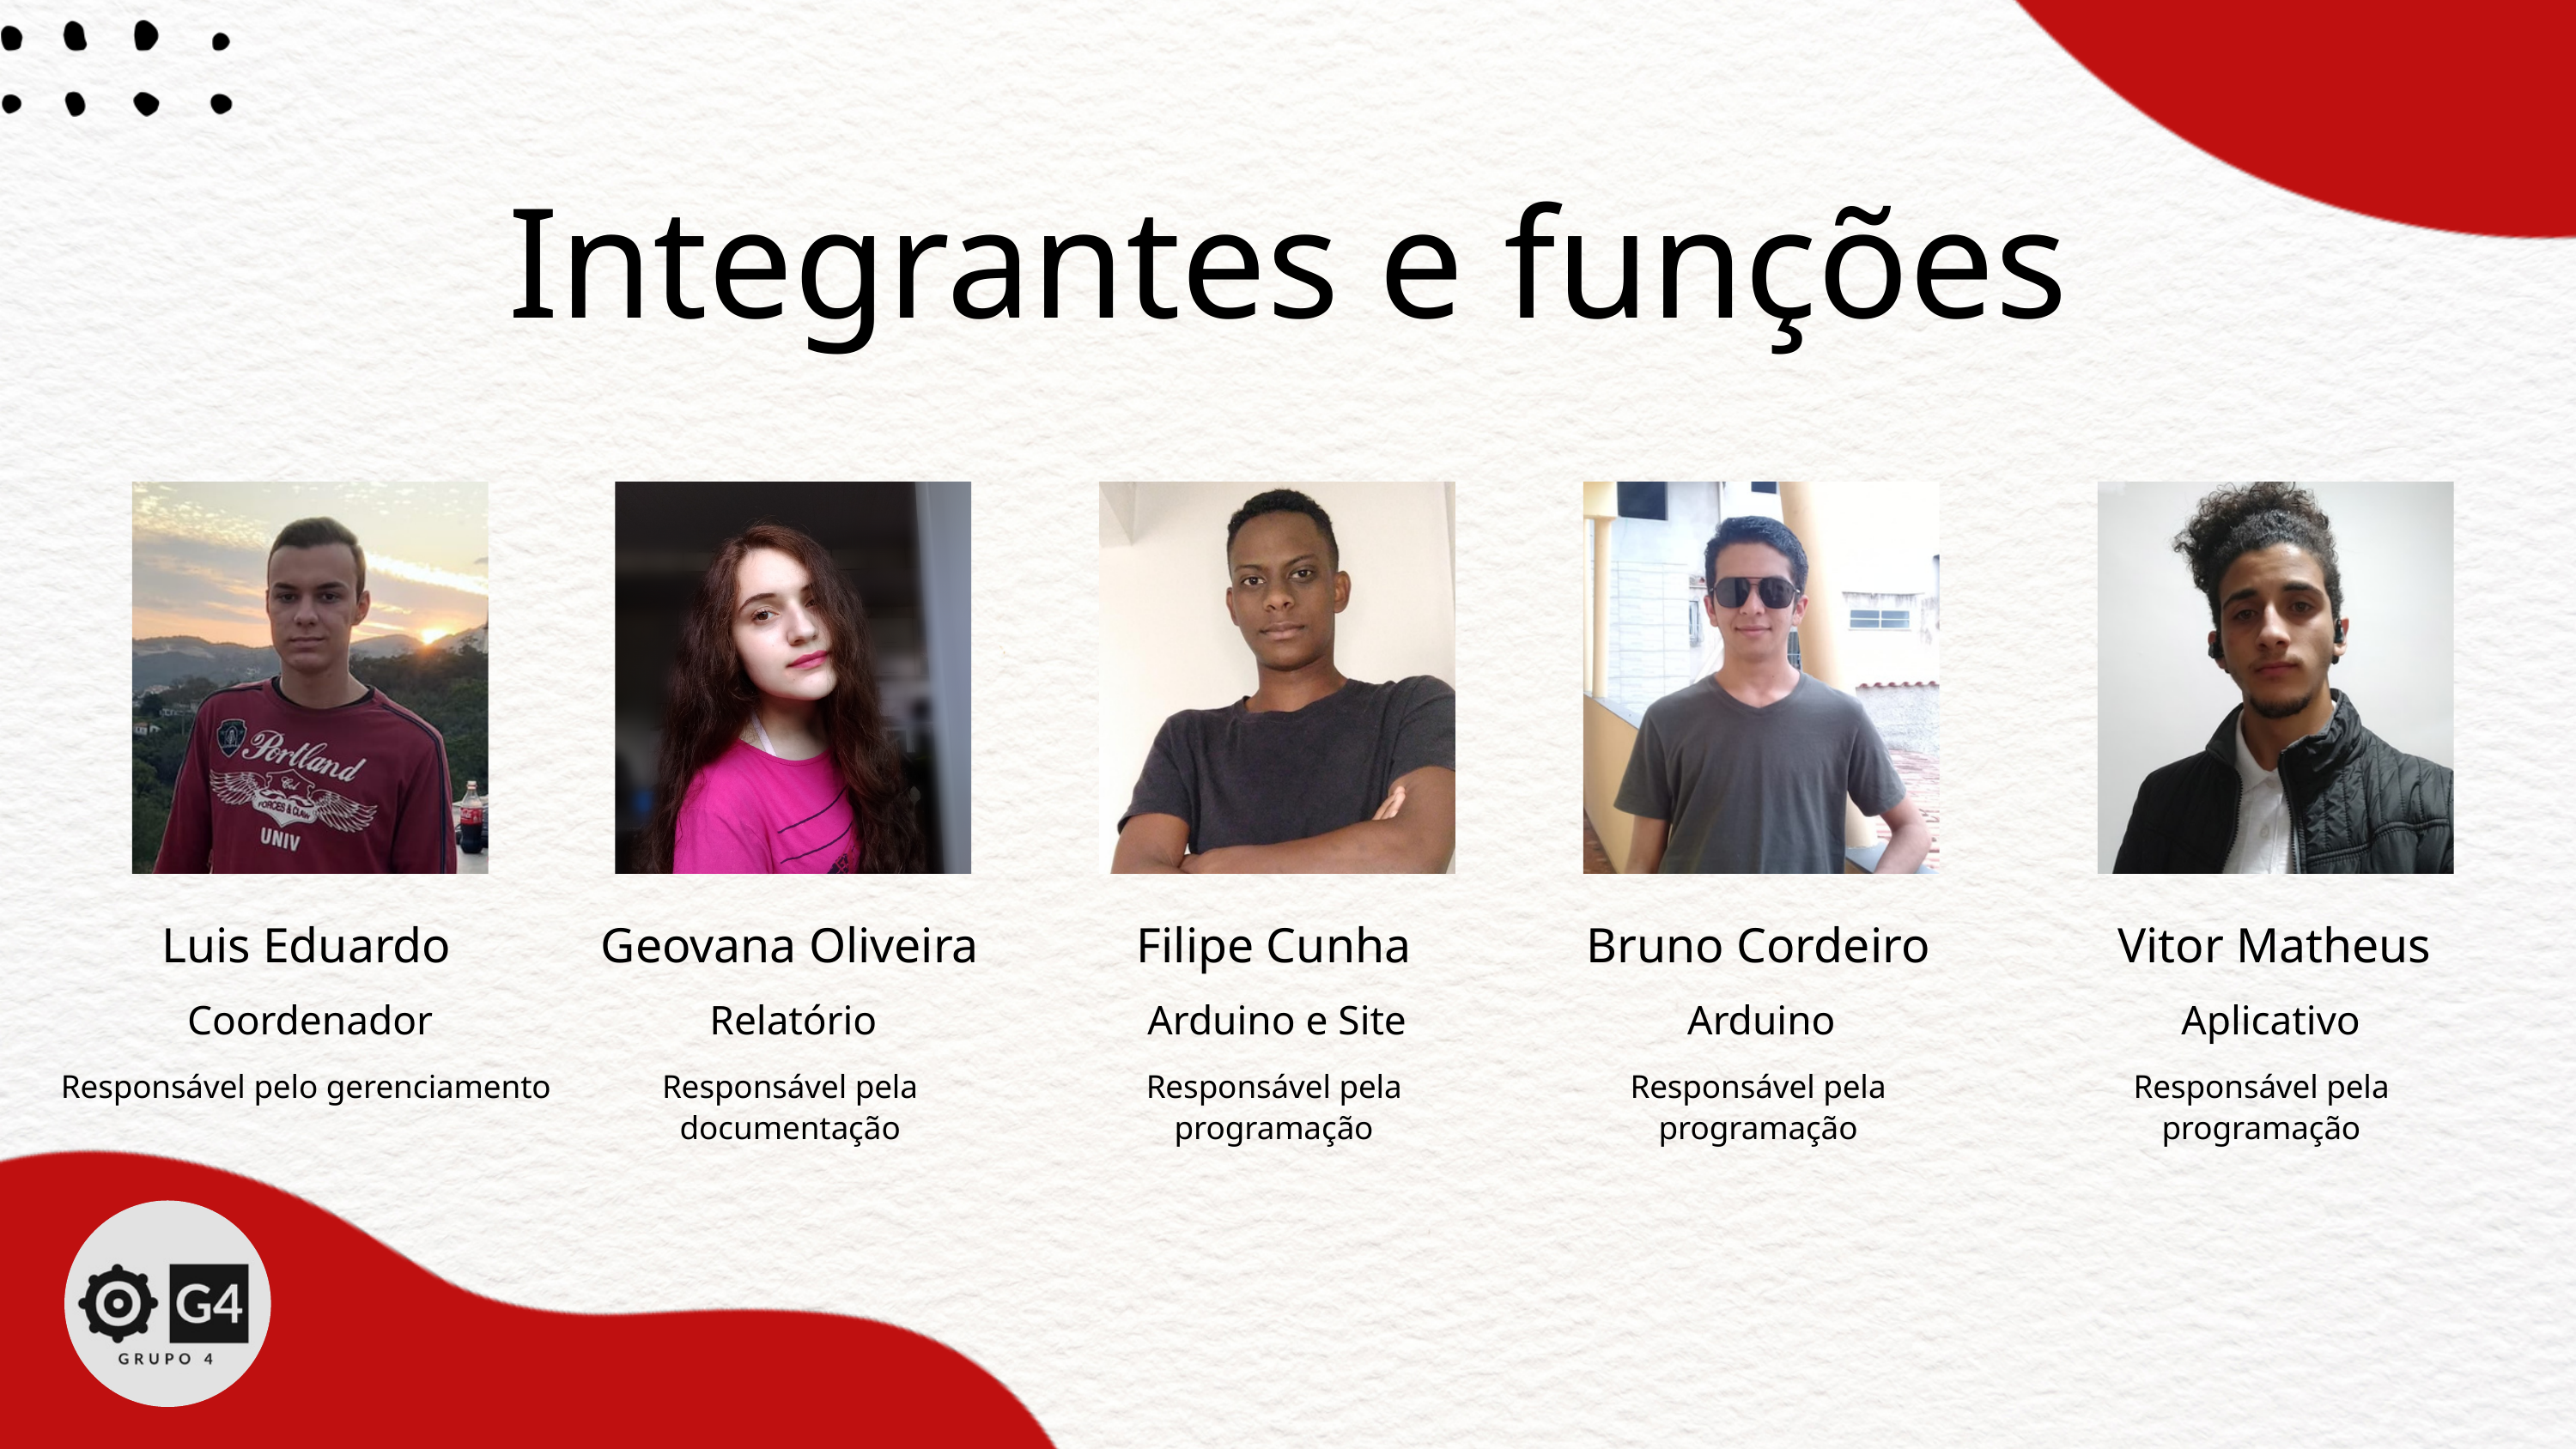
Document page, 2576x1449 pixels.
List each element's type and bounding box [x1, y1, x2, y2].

text_box [64, 1200, 271, 1408]
text_box [131, 481, 489, 874]
text_box [615, 481, 972, 874]
text_box [1583, 481, 1940, 874]
text_box [1098, 481, 1456, 874]
text_box [2097, 481, 2454, 874]
picture [0, 0, 2576, 1449]
